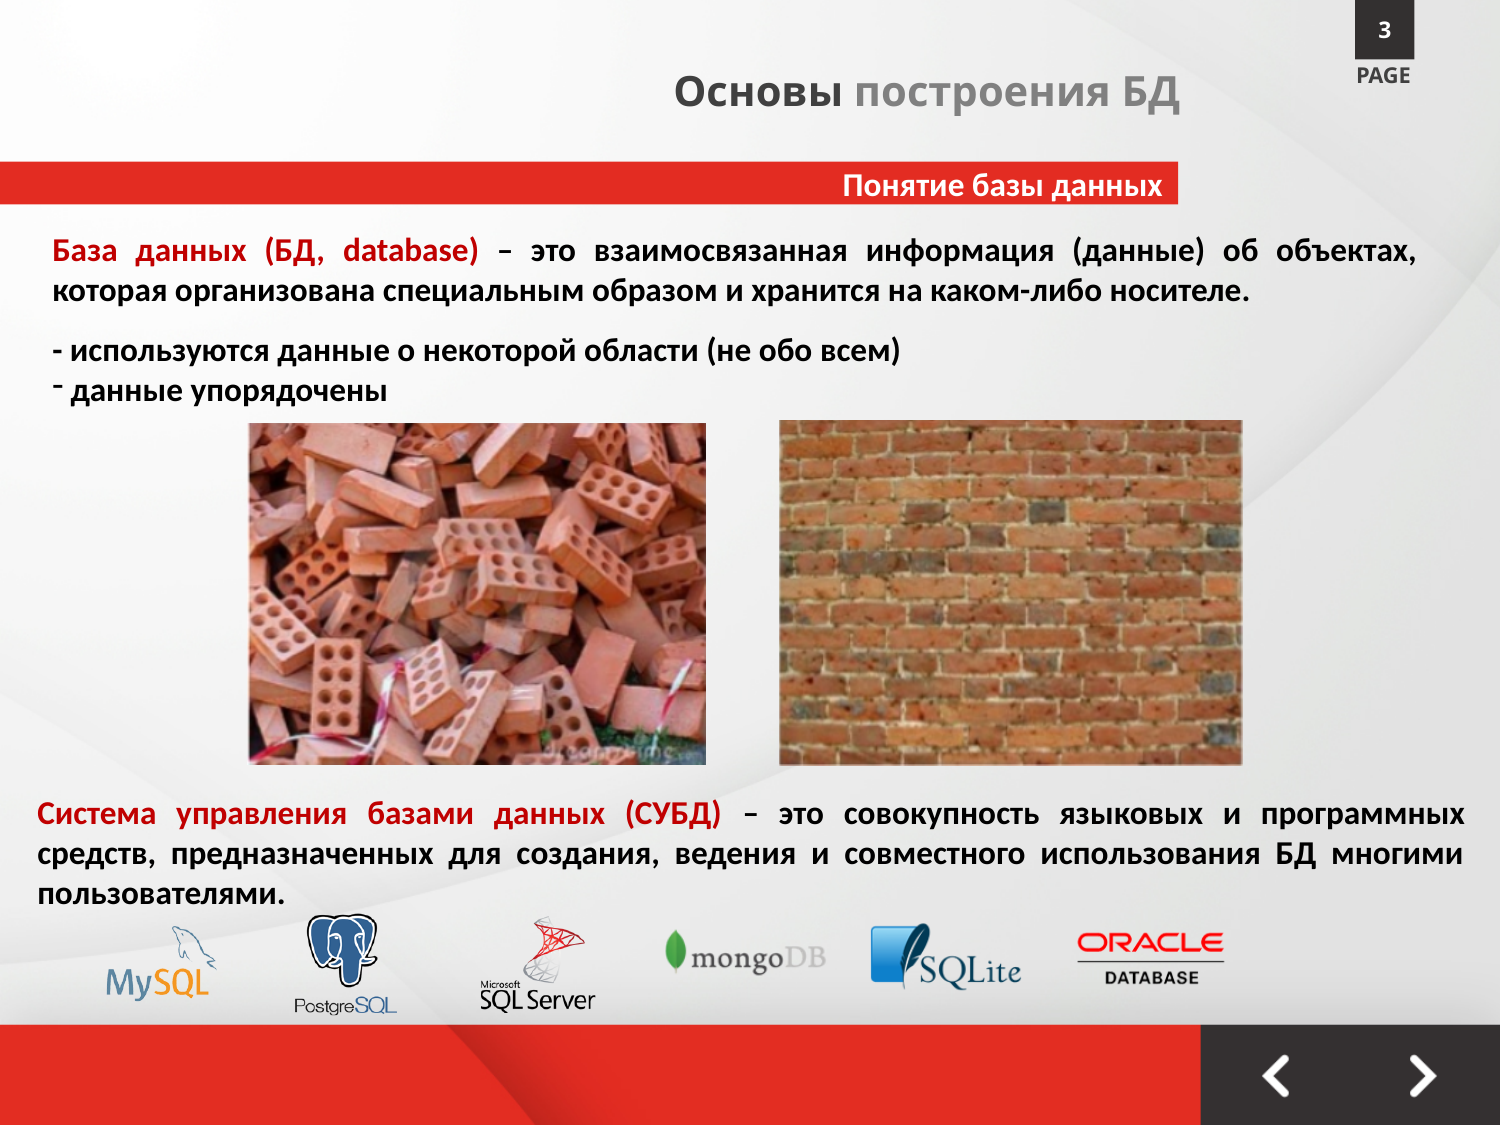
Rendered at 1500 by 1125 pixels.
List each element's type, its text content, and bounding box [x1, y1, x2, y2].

subtitle Понятие базы данных [0, 161, 1179, 205]
text_box База данных (БД, database) – это взаимосвязанная информация (данные) об объектах, которая организована специальным образом и хранится на каком-либо носителе. - используются данные о некоторой области (не обо всем) данные упорядочены [37, 221, 1433, 416]
text_box 3 [1353, 0, 1417, 61]
text_box PAGE [1341, 54, 1426, 96]
text_box Система управления базами данных (СУБД) – это совокупность языковых и программных средств, предназначенных для создания, ведения и совместного использования БД многими пользователями. [22, 783, 1481, 919]
picture [0, 0, 1500, 1125]
text_box Основы построения БД [22, 57, 1196, 123]
